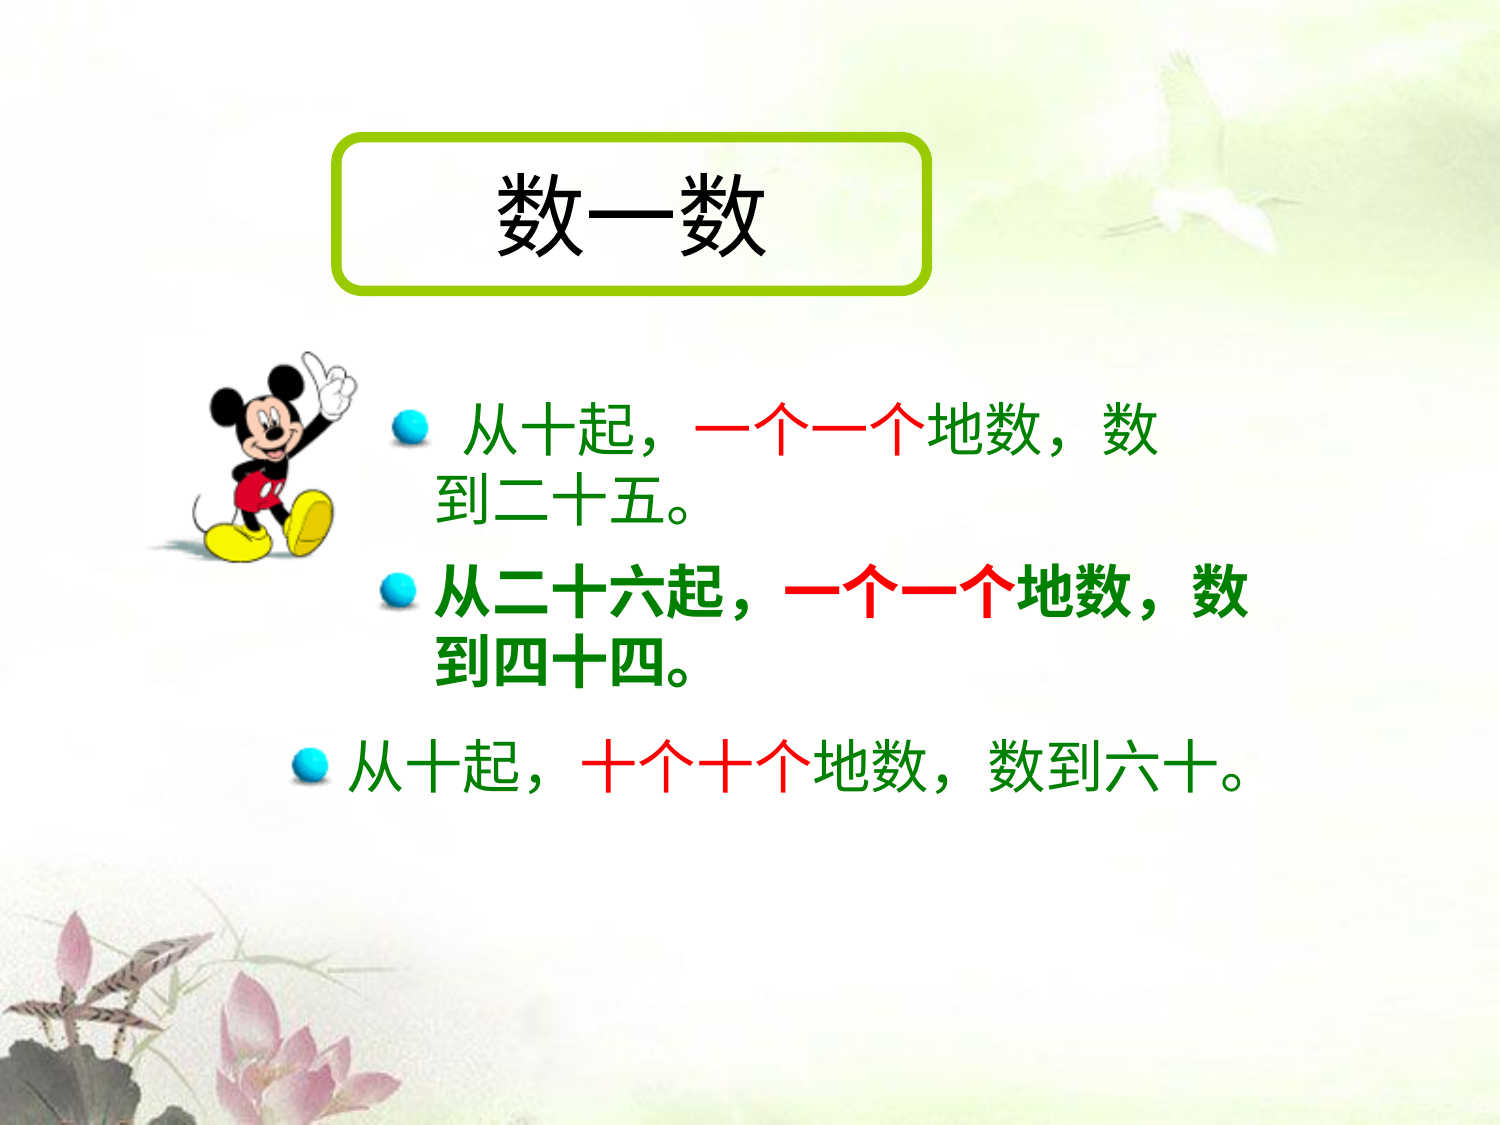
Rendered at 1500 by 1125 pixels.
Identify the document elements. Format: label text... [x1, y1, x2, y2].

text_box 从二十六起，一个一个地数，数到四十四。 [419, 547, 1270, 703]
picture [0, 0, 1500, 1125]
text_box 从十起，一个一个地数，数到二十五。 [419, 385, 1232, 540]
text_box 数一数 [336, 137, 928, 291]
text_box 从十起，十个十个地数，数到六十。 [331, 722, 1257, 808]
